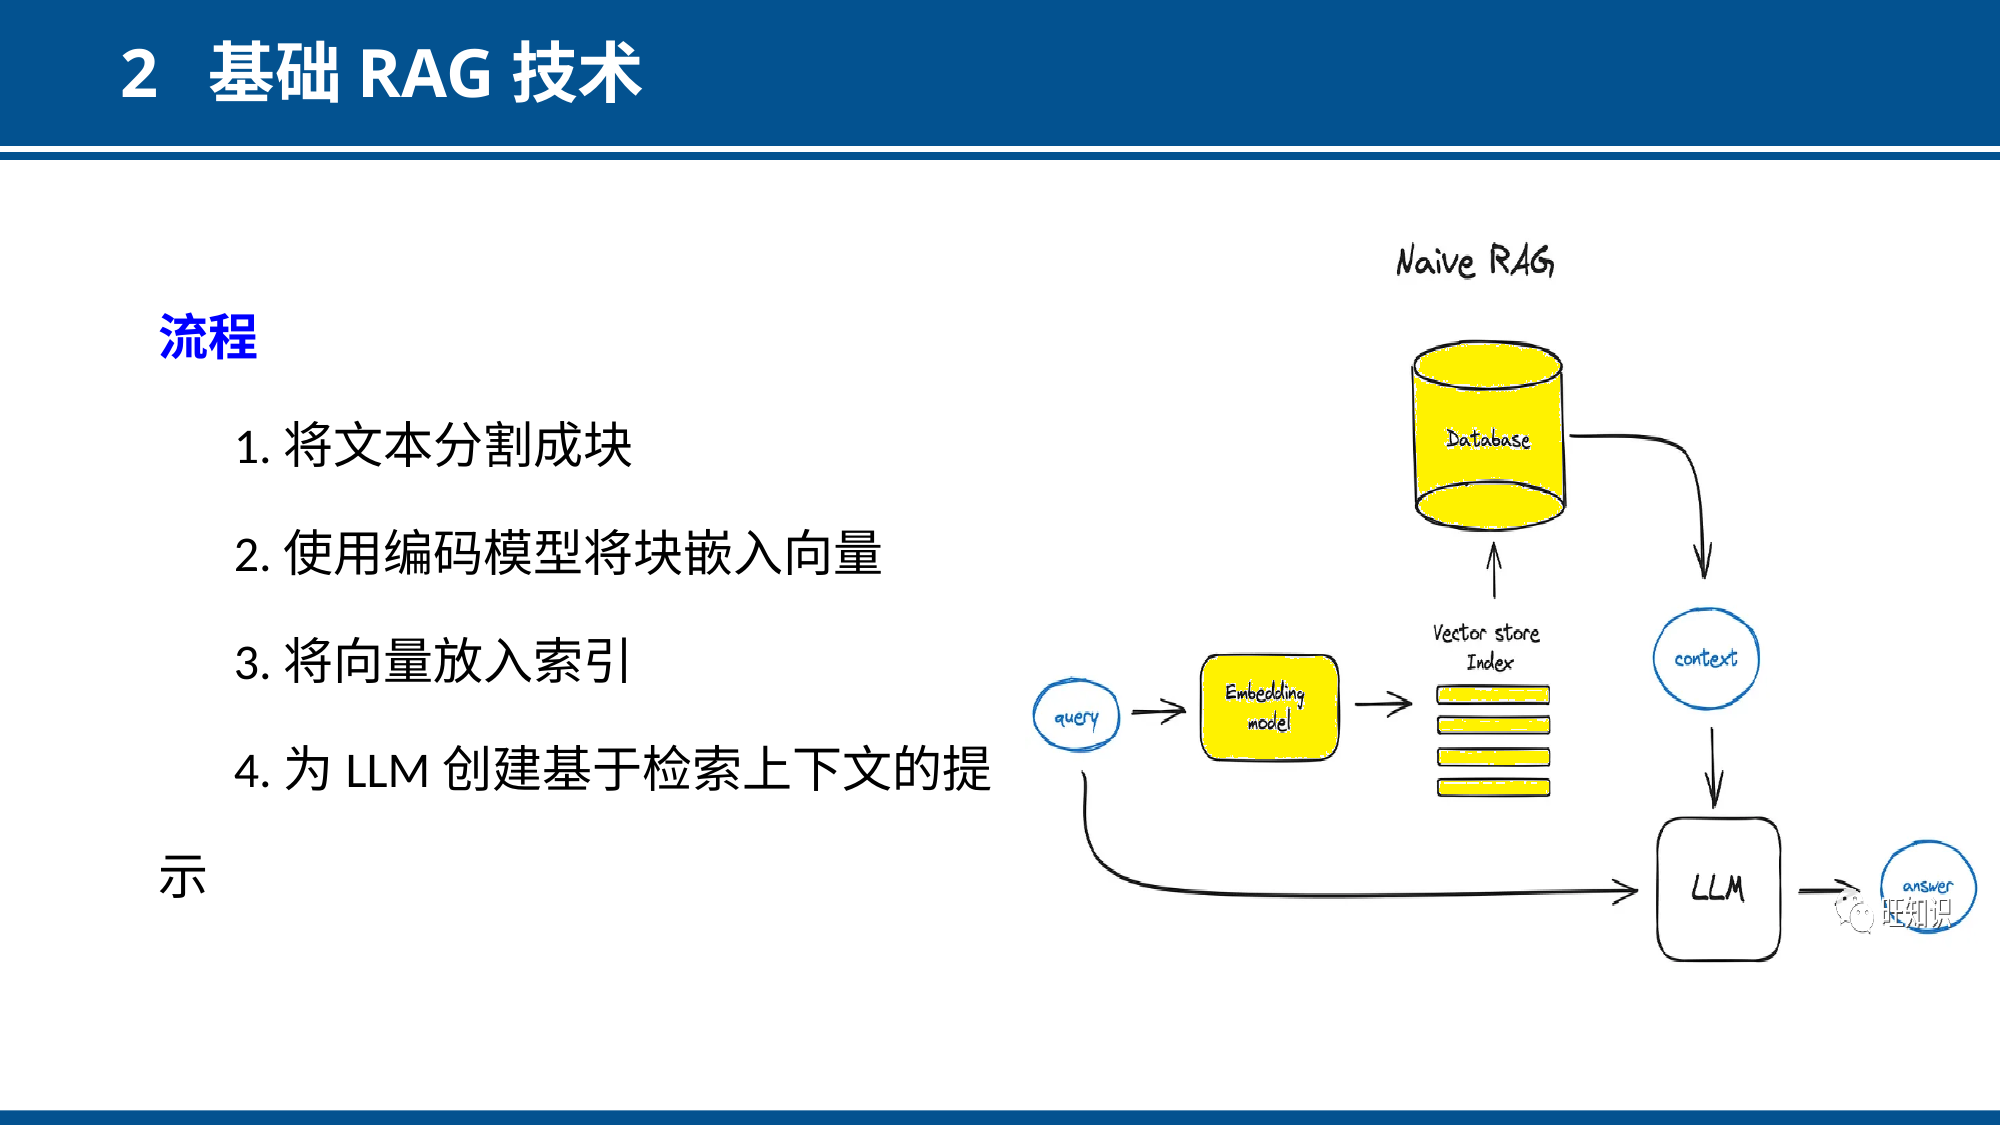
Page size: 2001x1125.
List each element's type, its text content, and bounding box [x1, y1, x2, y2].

title 2 基础RAG技术 [117, 28, 1988, 138]
picture [1024, 224, 1983, 973]
text_box [0, 1110, 2000, 1125]
text_box 流程 1.将文本分割成块 2.使用编码模型将块嵌入向量 3.将向量放入索引 4.为LLM创建基于检索上下文的提示 [144, 249, 1019, 865]
